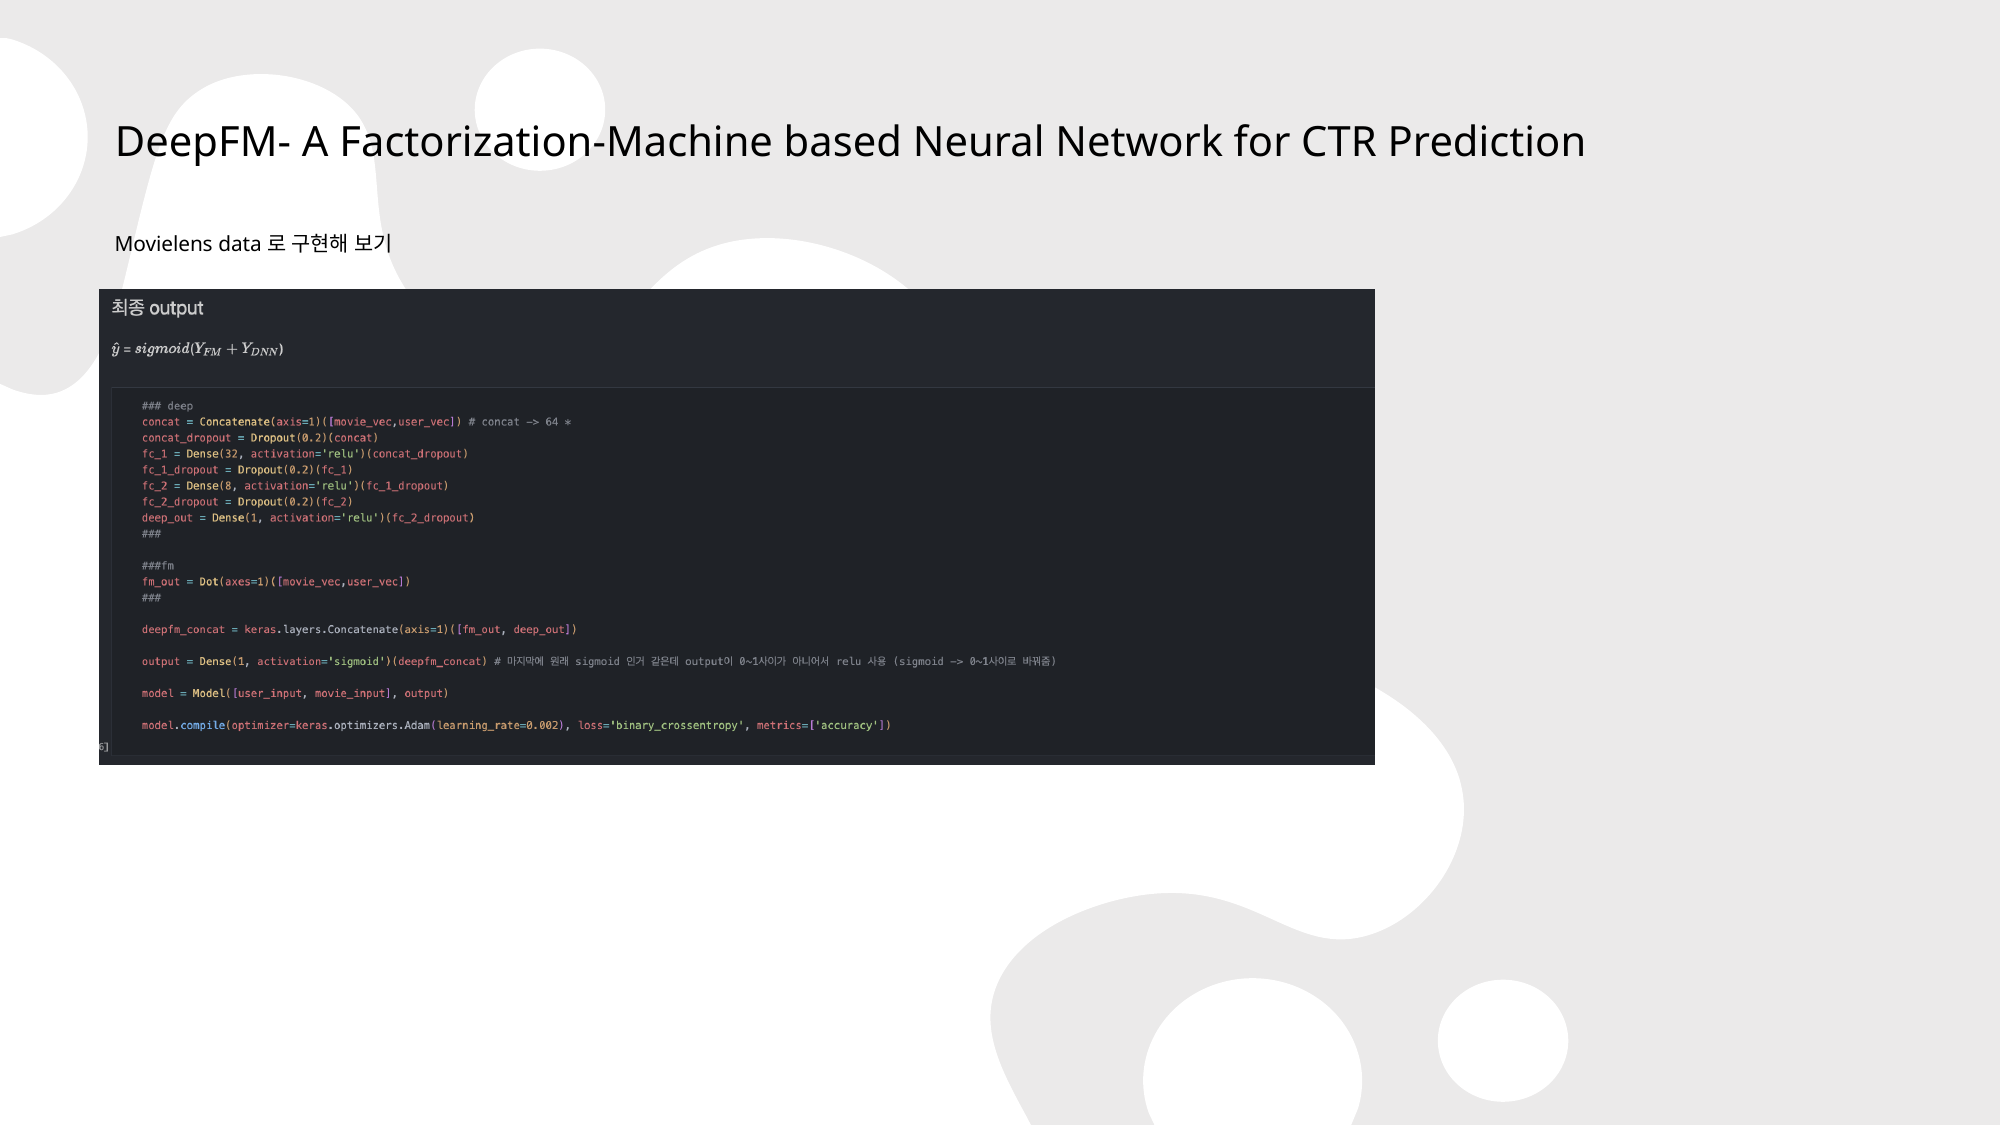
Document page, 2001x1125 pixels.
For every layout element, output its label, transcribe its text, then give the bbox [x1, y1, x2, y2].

title DeepFM- A Factorization-Machine based Neural Network for CTR Prediction [99, 91, 1900, 188]
text_box Movielens data로 구현해 보기 [99, 210, 1900, 338]
picture [99, 289, 1375, 765]
